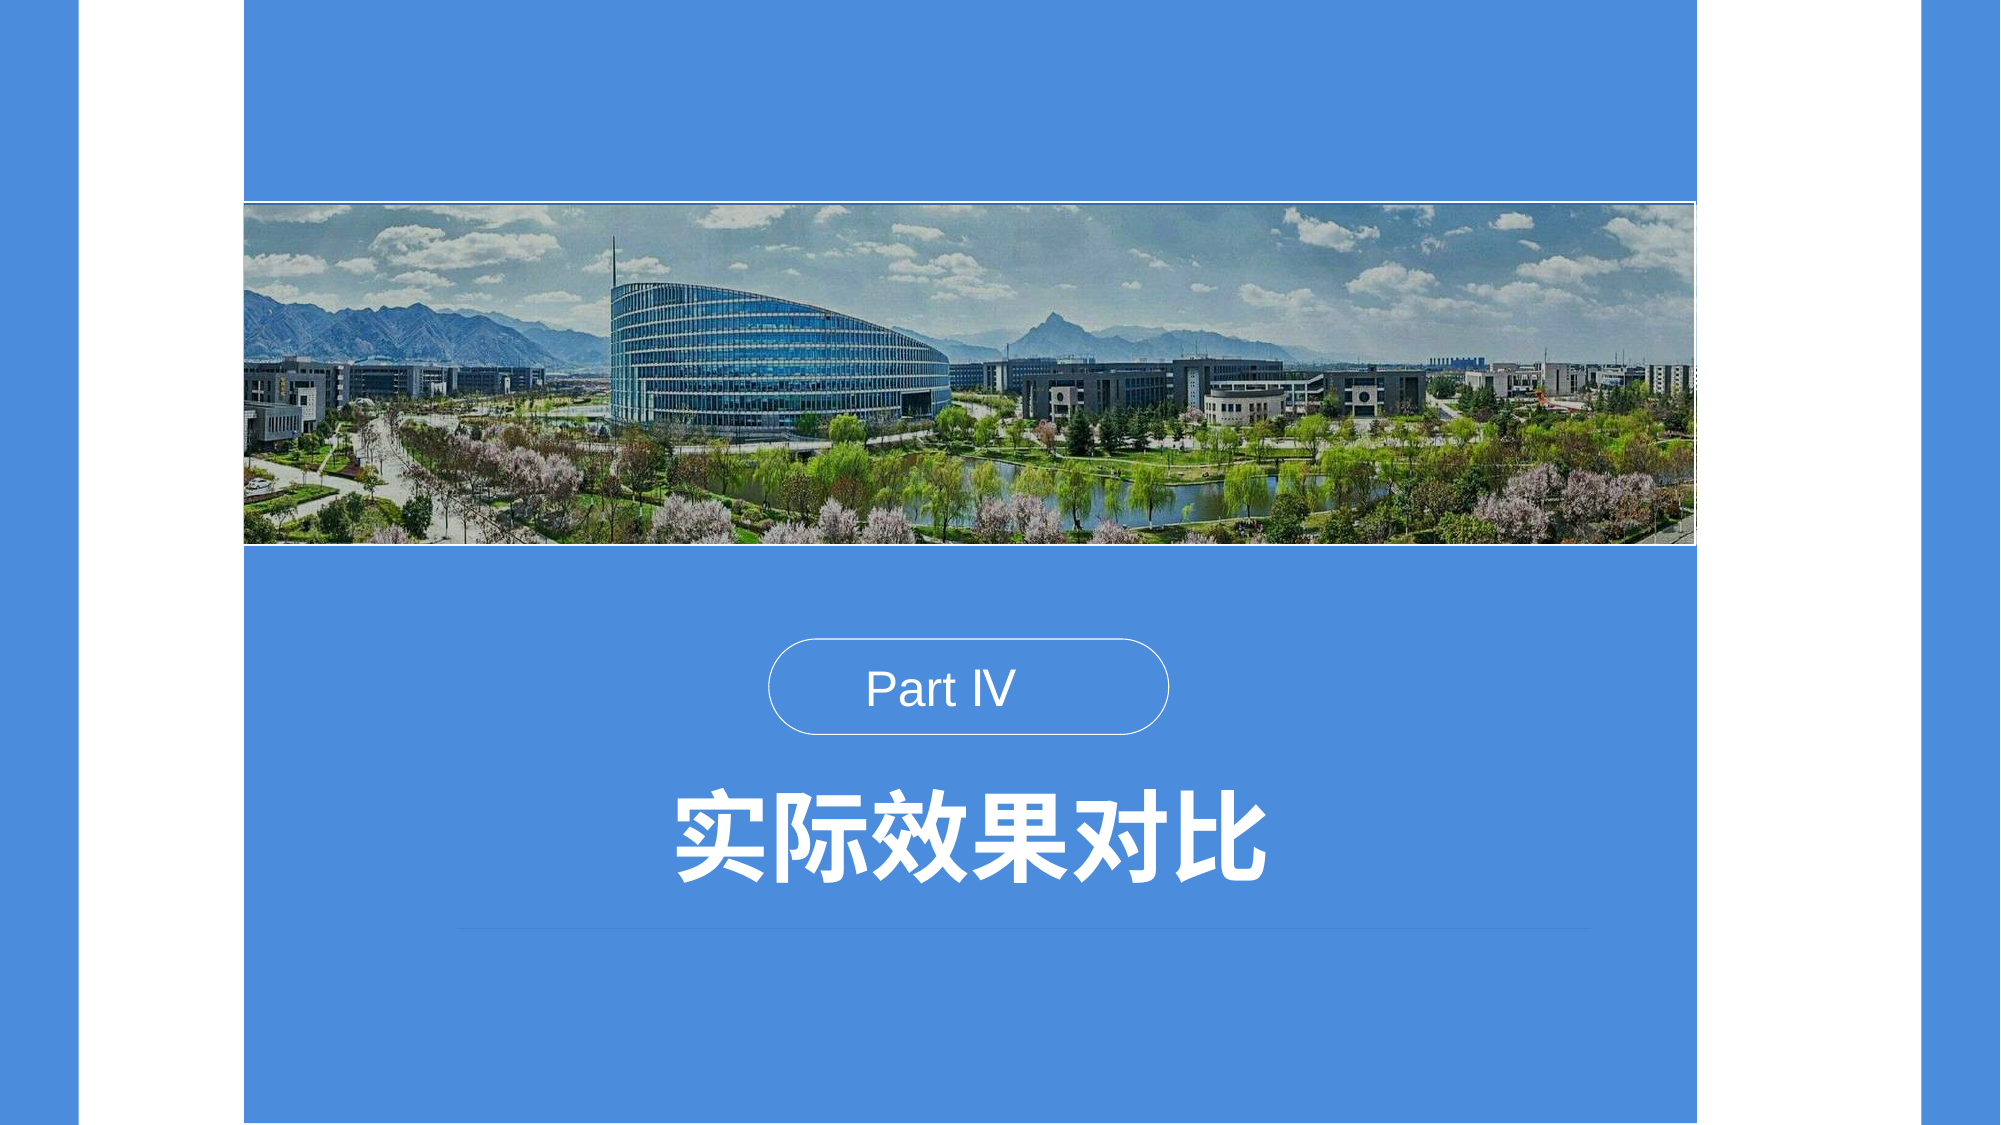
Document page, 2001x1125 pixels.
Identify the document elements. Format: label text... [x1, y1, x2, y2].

text_box 实际效果对比 [457, 767, 1484, 903]
text_box [1920, 0, 2000, 1125]
text_box [0, 0, 80, 1125]
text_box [768, 638, 1169, 735]
picture [244, 205, 1697, 545]
text_box [241, 201, 1696, 546]
text_box [243, 0, 1698, 1124]
